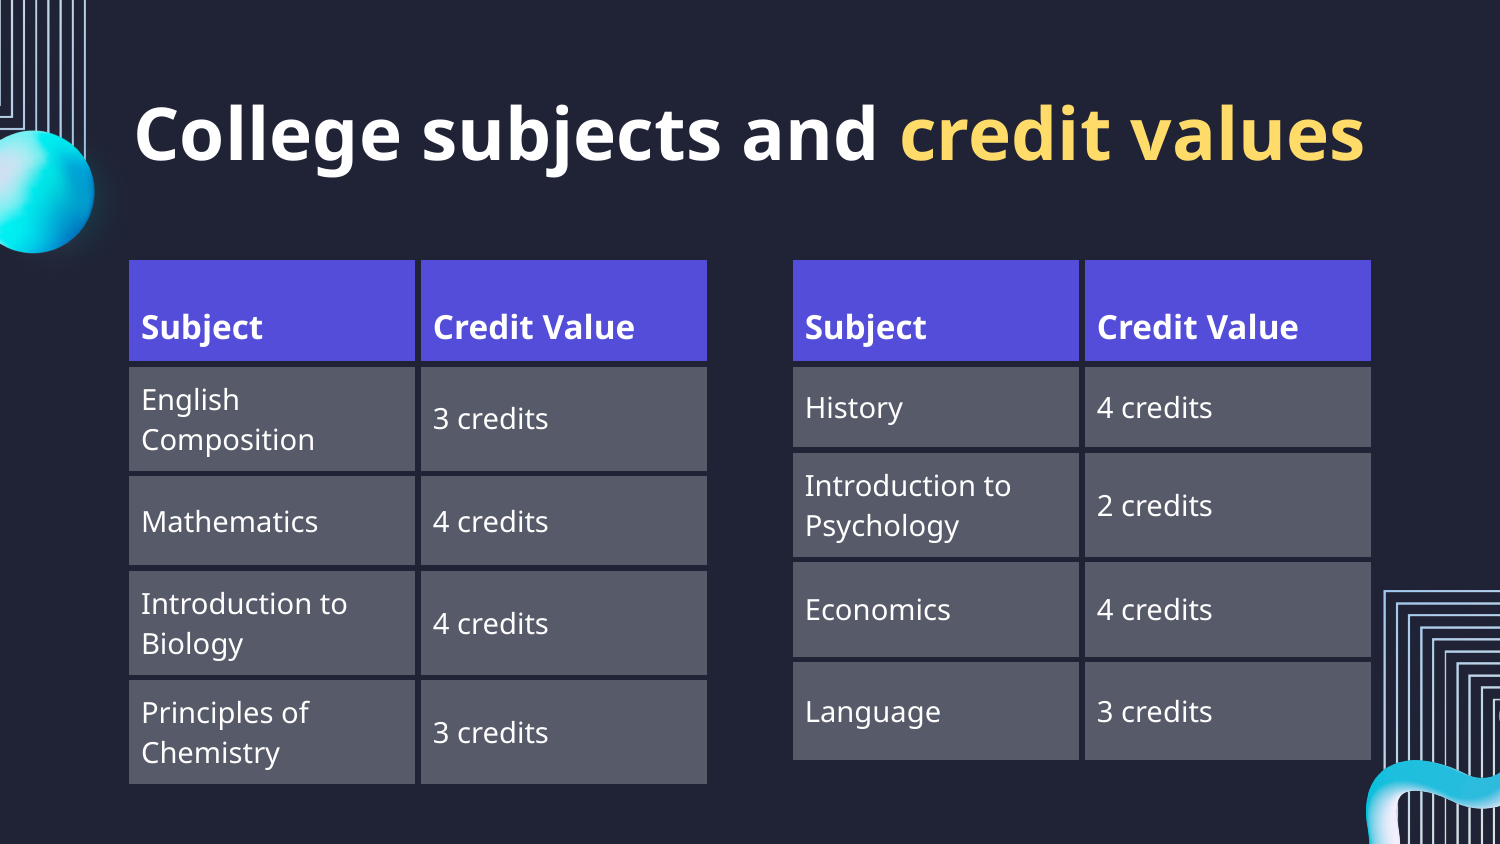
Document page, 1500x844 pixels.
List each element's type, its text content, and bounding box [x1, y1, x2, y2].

table_cell 4 credits [1085, 562, 1371, 657]
table_cell 4 credits [421, 571, 707, 675]
table_cell 3 credits [421, 680, 707, 784]
table_cell Introduction to Psychology [793, 453, 1079, 557]
table_header Credit Value [1085, 260, 1371, 361]
table_cell Mathematics [129, 476, 415, 565]
table_header Subject [129, 260, 415, 361]
picture [0, 0, 175, 318]
table_cell Economics [793, 562, 1079, 657]
table_header Credit Value [421, 260, 707, 361]
table_cell English Composition [129, 367, 415, 471]
table_cell Introduction to Biology [129, 571, 415, 675]
table_cell 4 credits [1085, 367, 1371, 447]
table_header Subject [793, 260, 1079, 361]
table_cell Principles of Chemistry [129, 680, 415, 784]
table_cell History [793, 367, 1079, 447]
table_cell 2 credits [1085, 453, 1371, 557]
table_cell 4 credits [421, 476, 707, 565]
picture [1259, 590, 1500, 844]
table_cell Language [793, 662, 1079, 760]
title College subjects and credit values [118, 72, 1382, 167]
table_cell 3 credits [1085, 662, 1371, 760]
table_cell 3 credits [421, 367, 707, 471]
